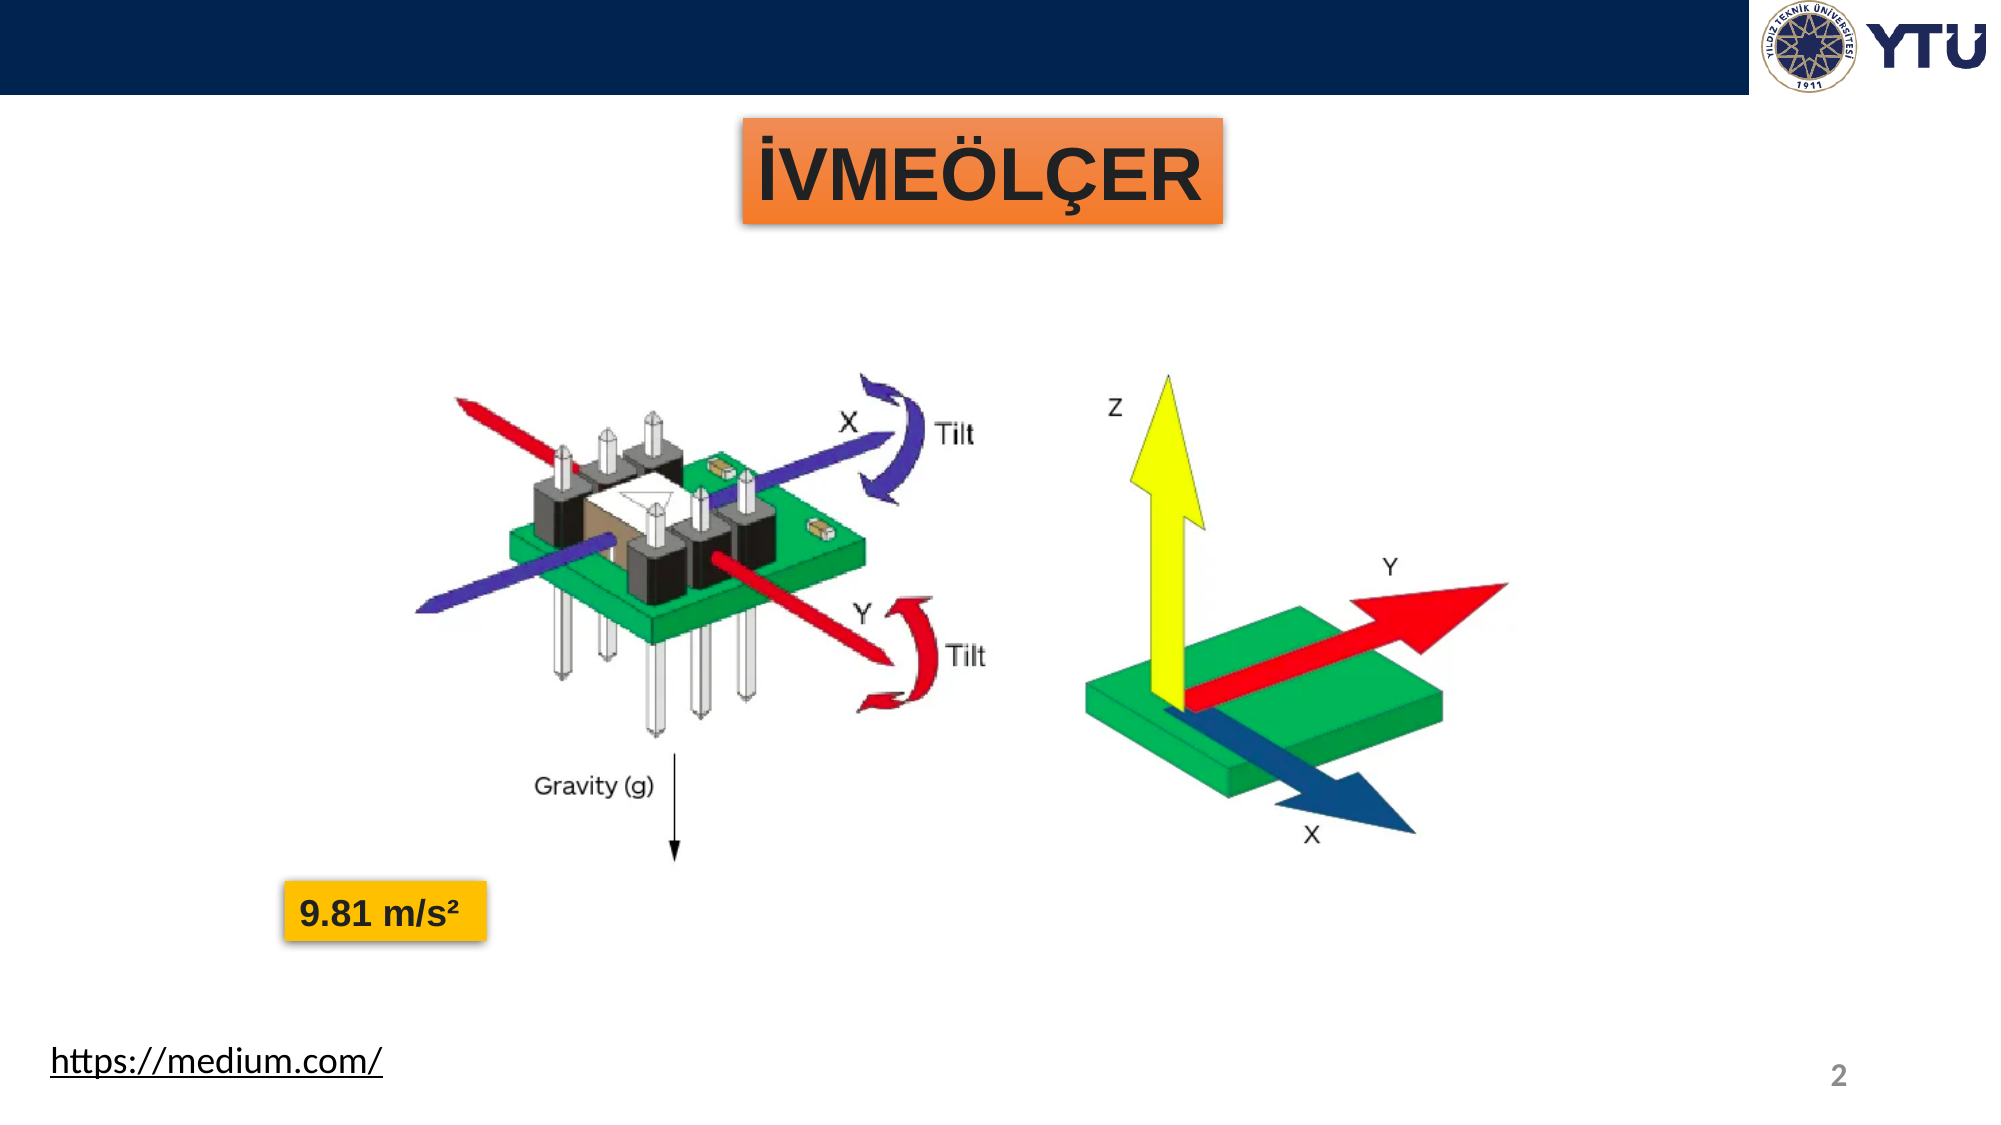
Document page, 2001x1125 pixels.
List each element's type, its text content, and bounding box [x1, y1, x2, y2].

picture [385, 320, 1615, 902]
text_box https://medium.com/ [35, 1028, 1036, 1089]
text_box 9.81 m/s² [284, 881, 487, 941]
picture [1749, 0, 2000, 95]
slide_number 2 [1412, 1042, 1863, 1103]
text_box [0, 0, 1749, 95]
text_box İVMEÖLÇER [743, 118, 1223, 224]
